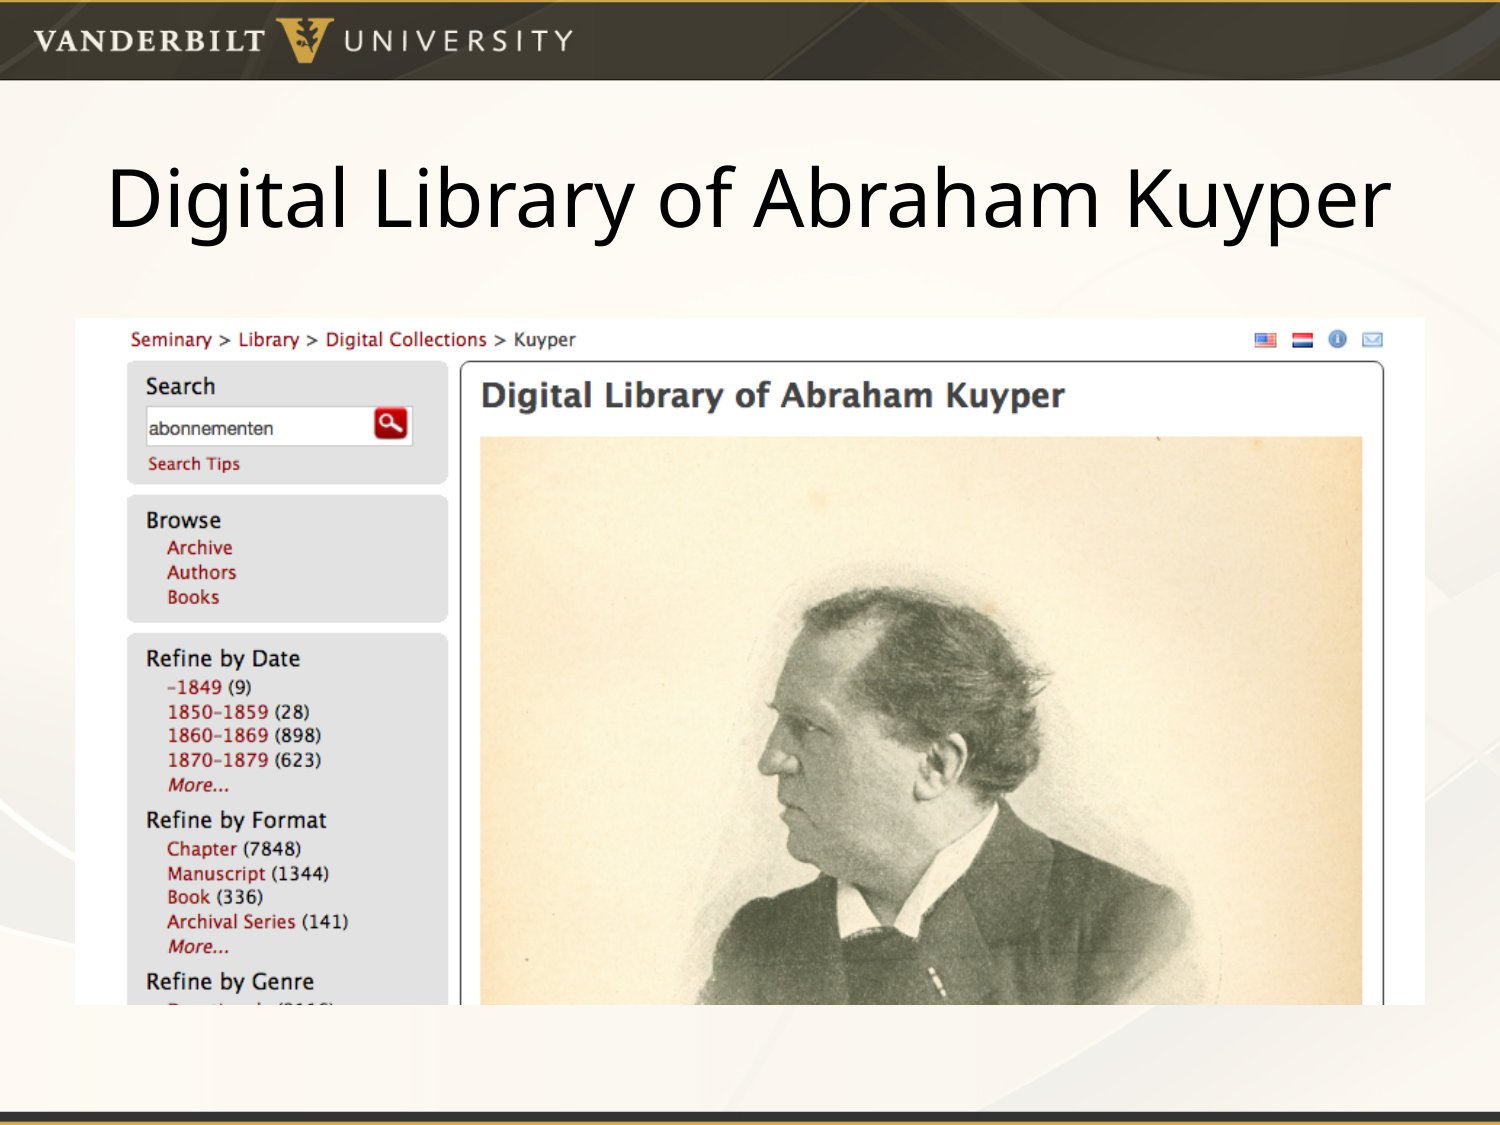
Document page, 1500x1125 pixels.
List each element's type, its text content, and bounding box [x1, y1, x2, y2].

title Digital Library of Abraham Kuyper [75, 101, 1425, 289]
picture [0, 0, 1500, 1125]
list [74, 317, 1426, 1006]
